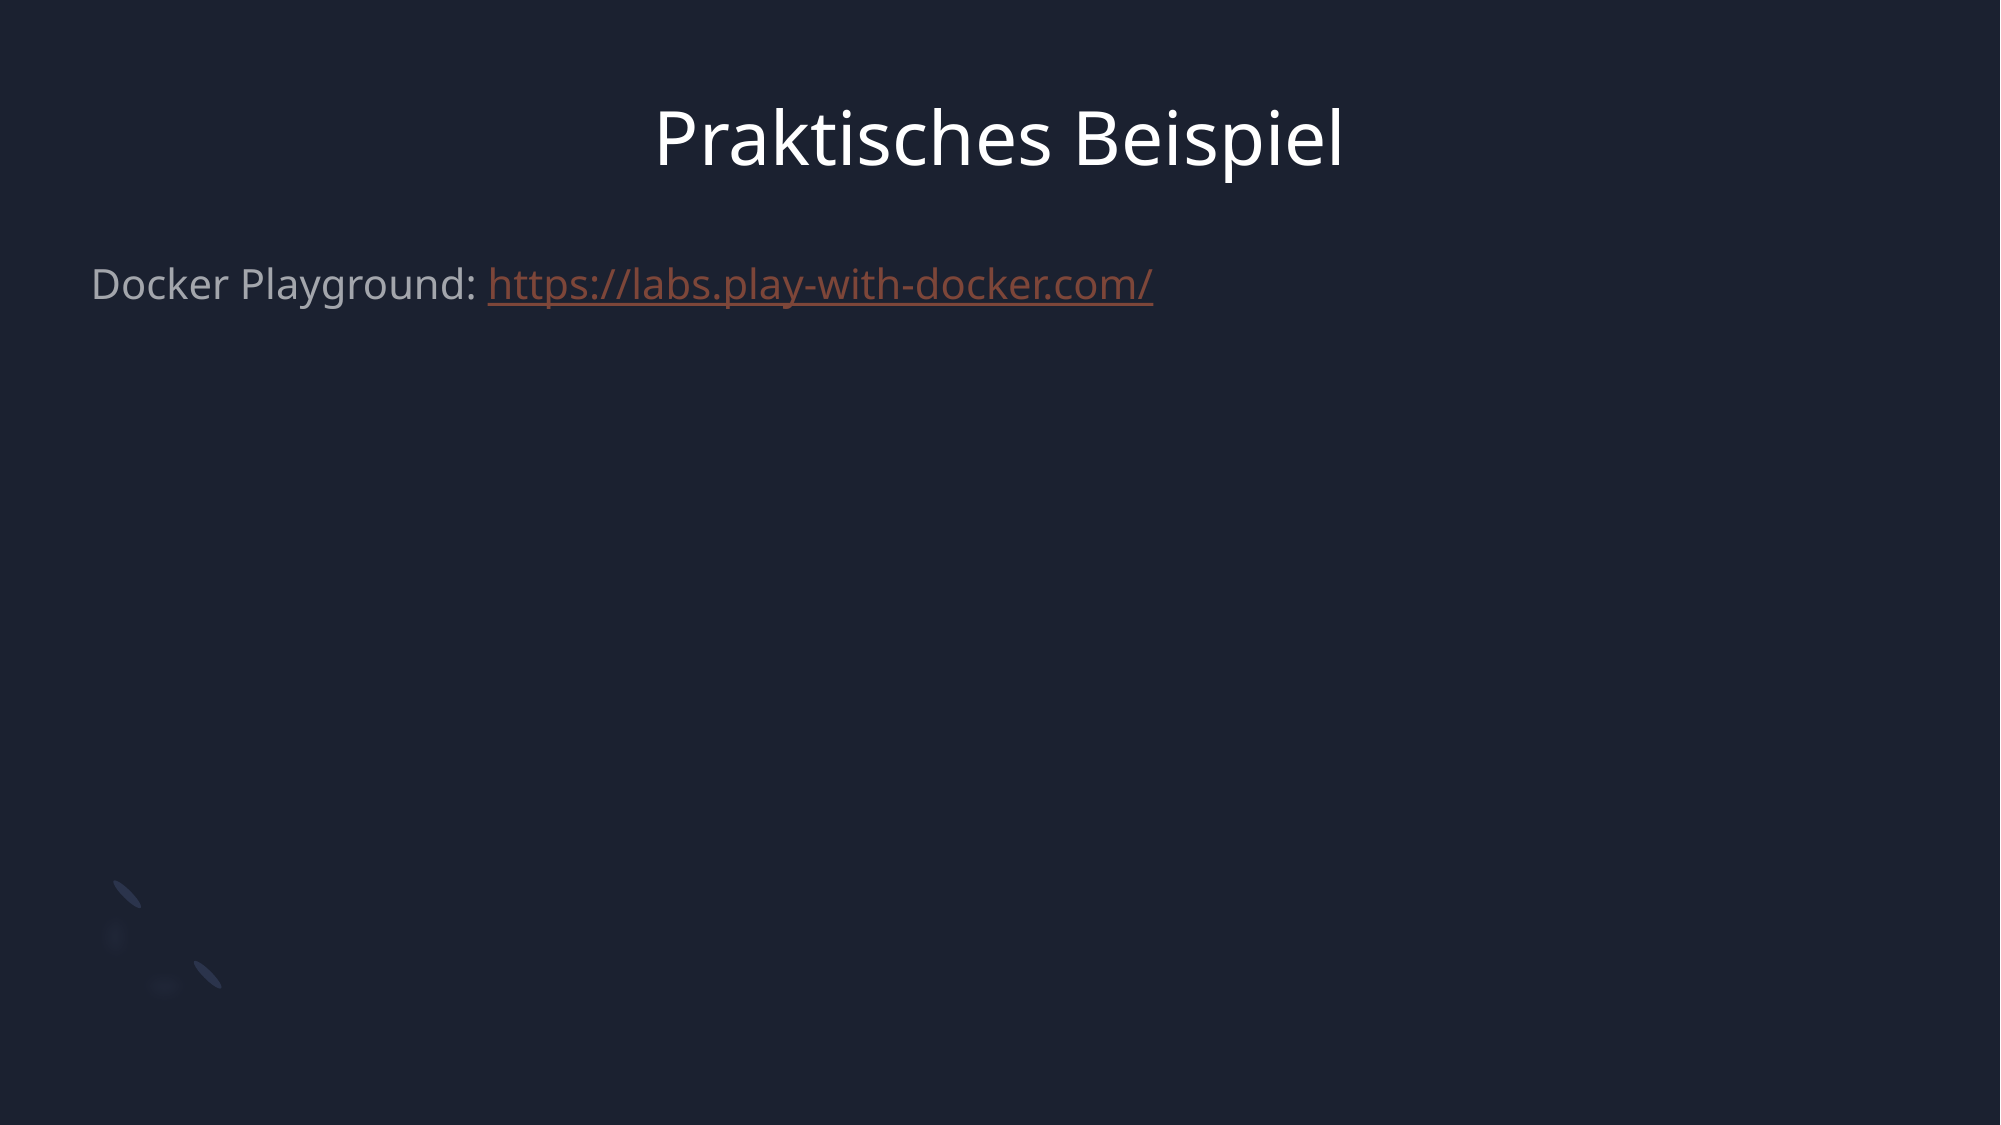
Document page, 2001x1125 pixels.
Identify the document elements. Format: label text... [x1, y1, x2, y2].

list Docker Playground: https://labs.play-with-docker.com/ [90, 252, 1910, 905]
title Praktisches Beispiel [90, 90, 1910, 197]
